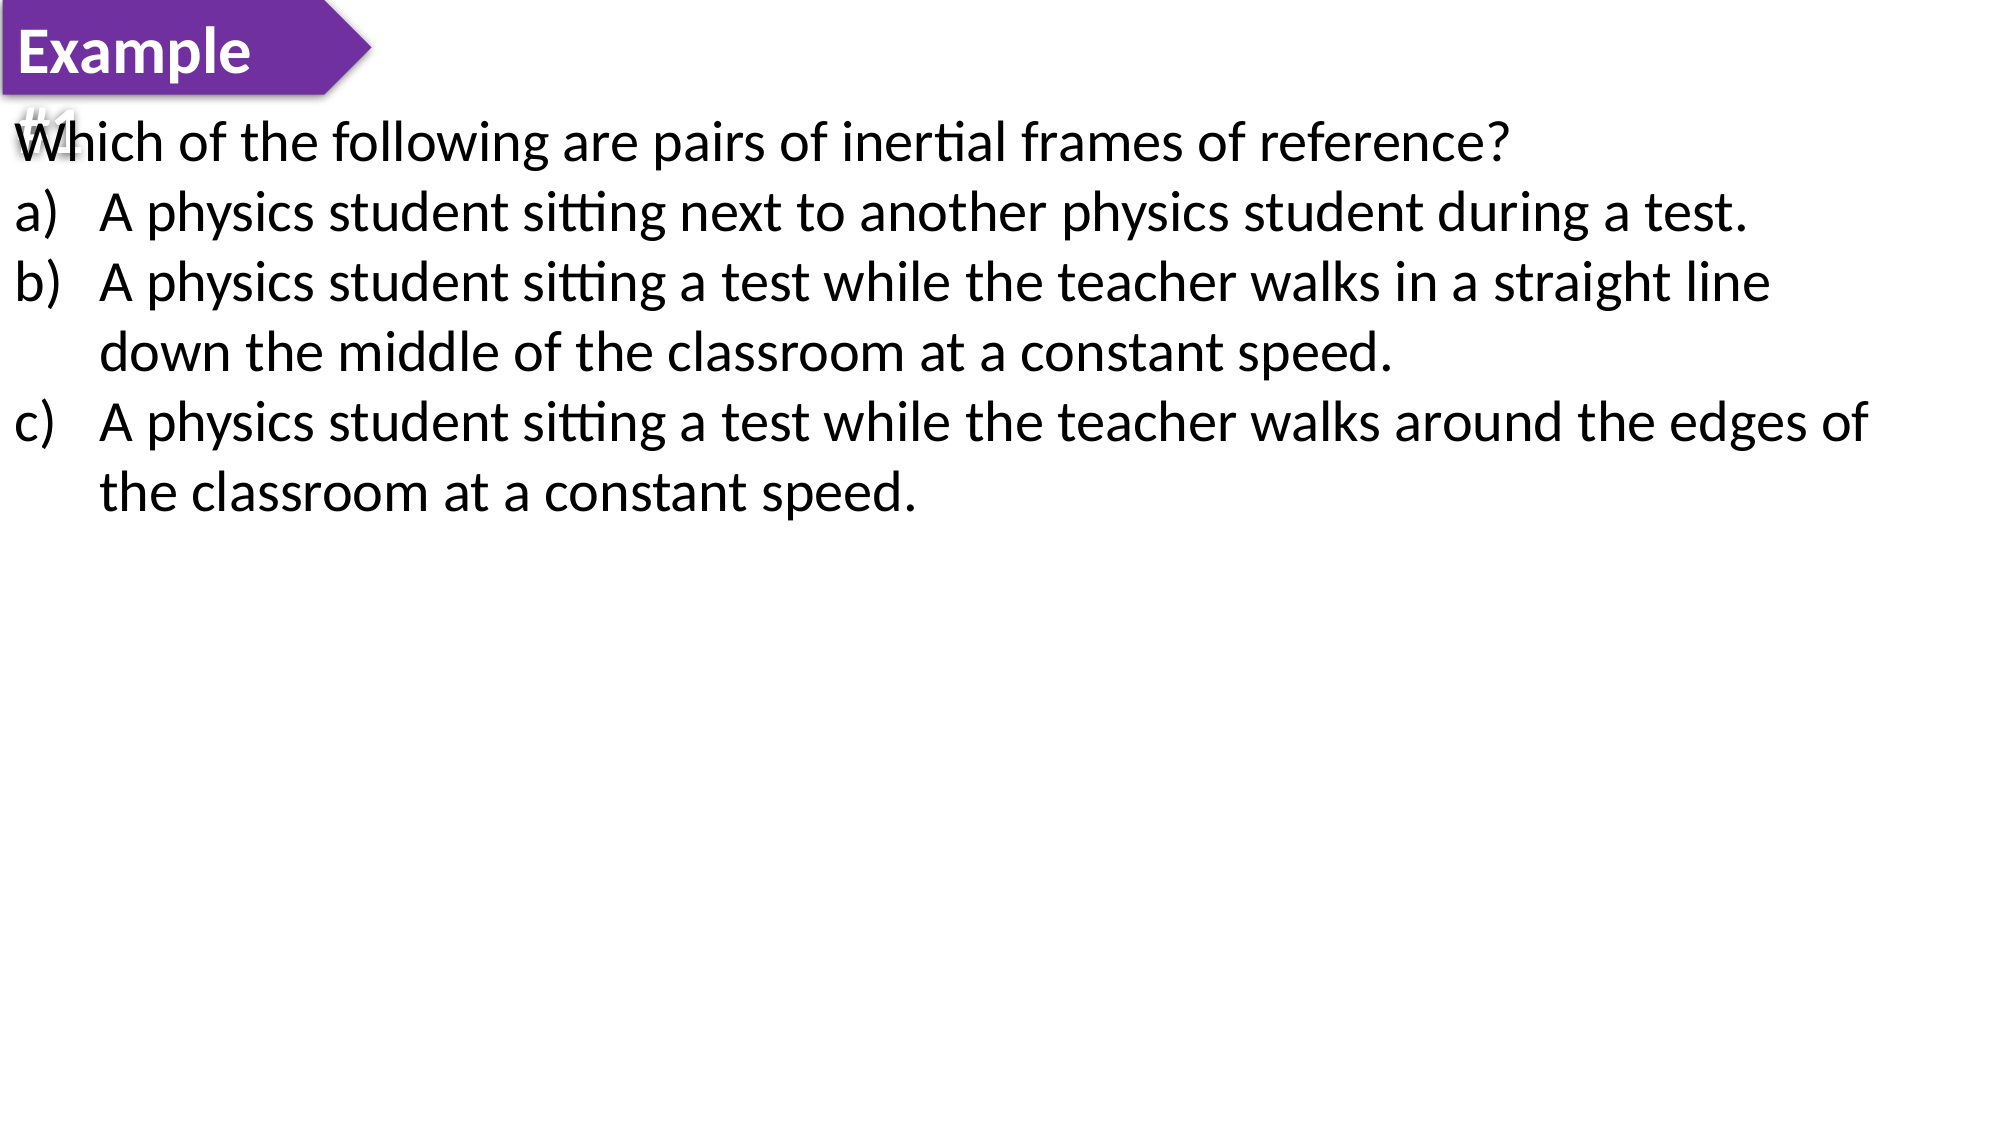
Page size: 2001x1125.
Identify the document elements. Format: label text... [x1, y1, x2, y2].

text_box Which of the following are pairs of inertial frames of reference? A physics student sitting next to another physics student during a test. A physics student sitting a test while the teacher walks in a straight line down the middle of the classroom at a constant speed. A physics student sitting a test while the teacher walks around the edges of the classroom at a constant speed. [0, 95, 1900, 531]
text_box Example #1 [2, 0, 372, 95]
